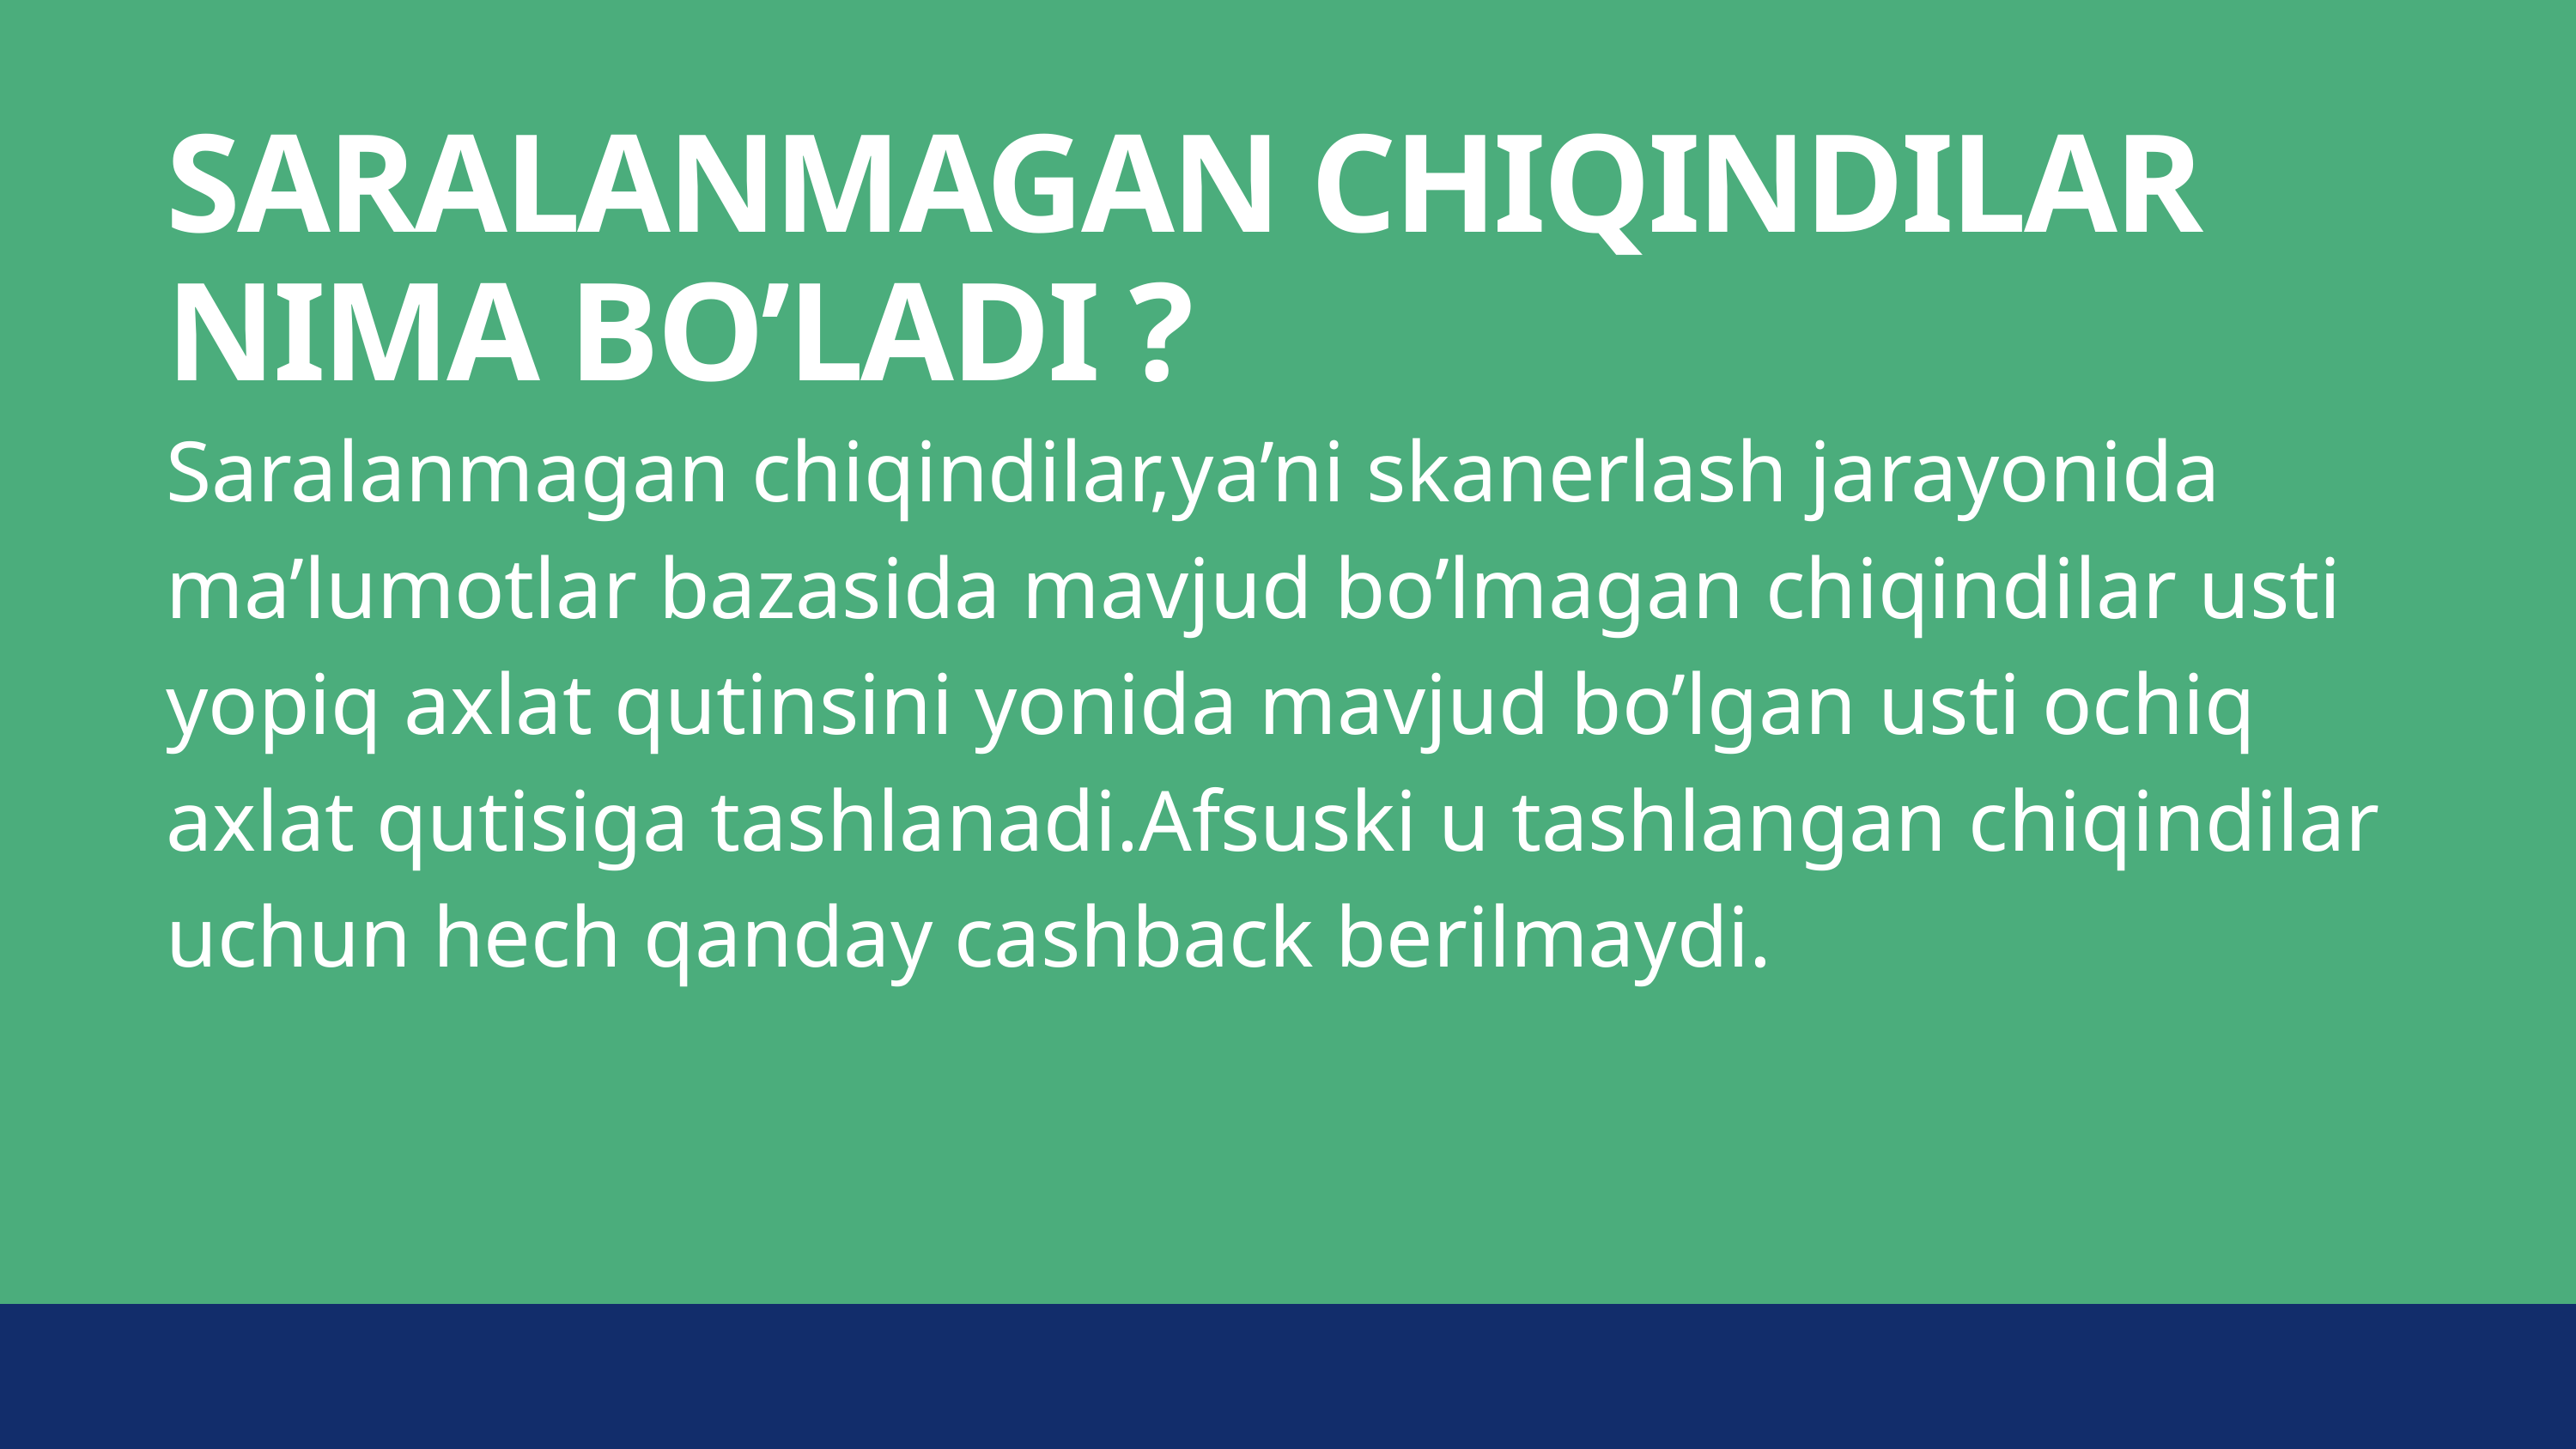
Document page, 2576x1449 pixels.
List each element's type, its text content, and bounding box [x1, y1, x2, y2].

text_box Saralanmagan chiqindilar,ya’ni skanerlash jarayonida ma’lumotlar bazasida mavjud bo’lmagan chiqindilar usti yopiq axlat qutinsini yonida mavjud bo’lgan usti ochiq axlat qutisiga tashlanadi.Afsuski u tashlangan chiqindilar uchun hech qanday cashback berilmaydi. [166, 409, 2390, 984]
text_box SARALANMAGAN CHIQINDILAR NIMA BO’LADI ? [166, 110, 2453, 409]
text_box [0, 1303, 2576, 1449]
